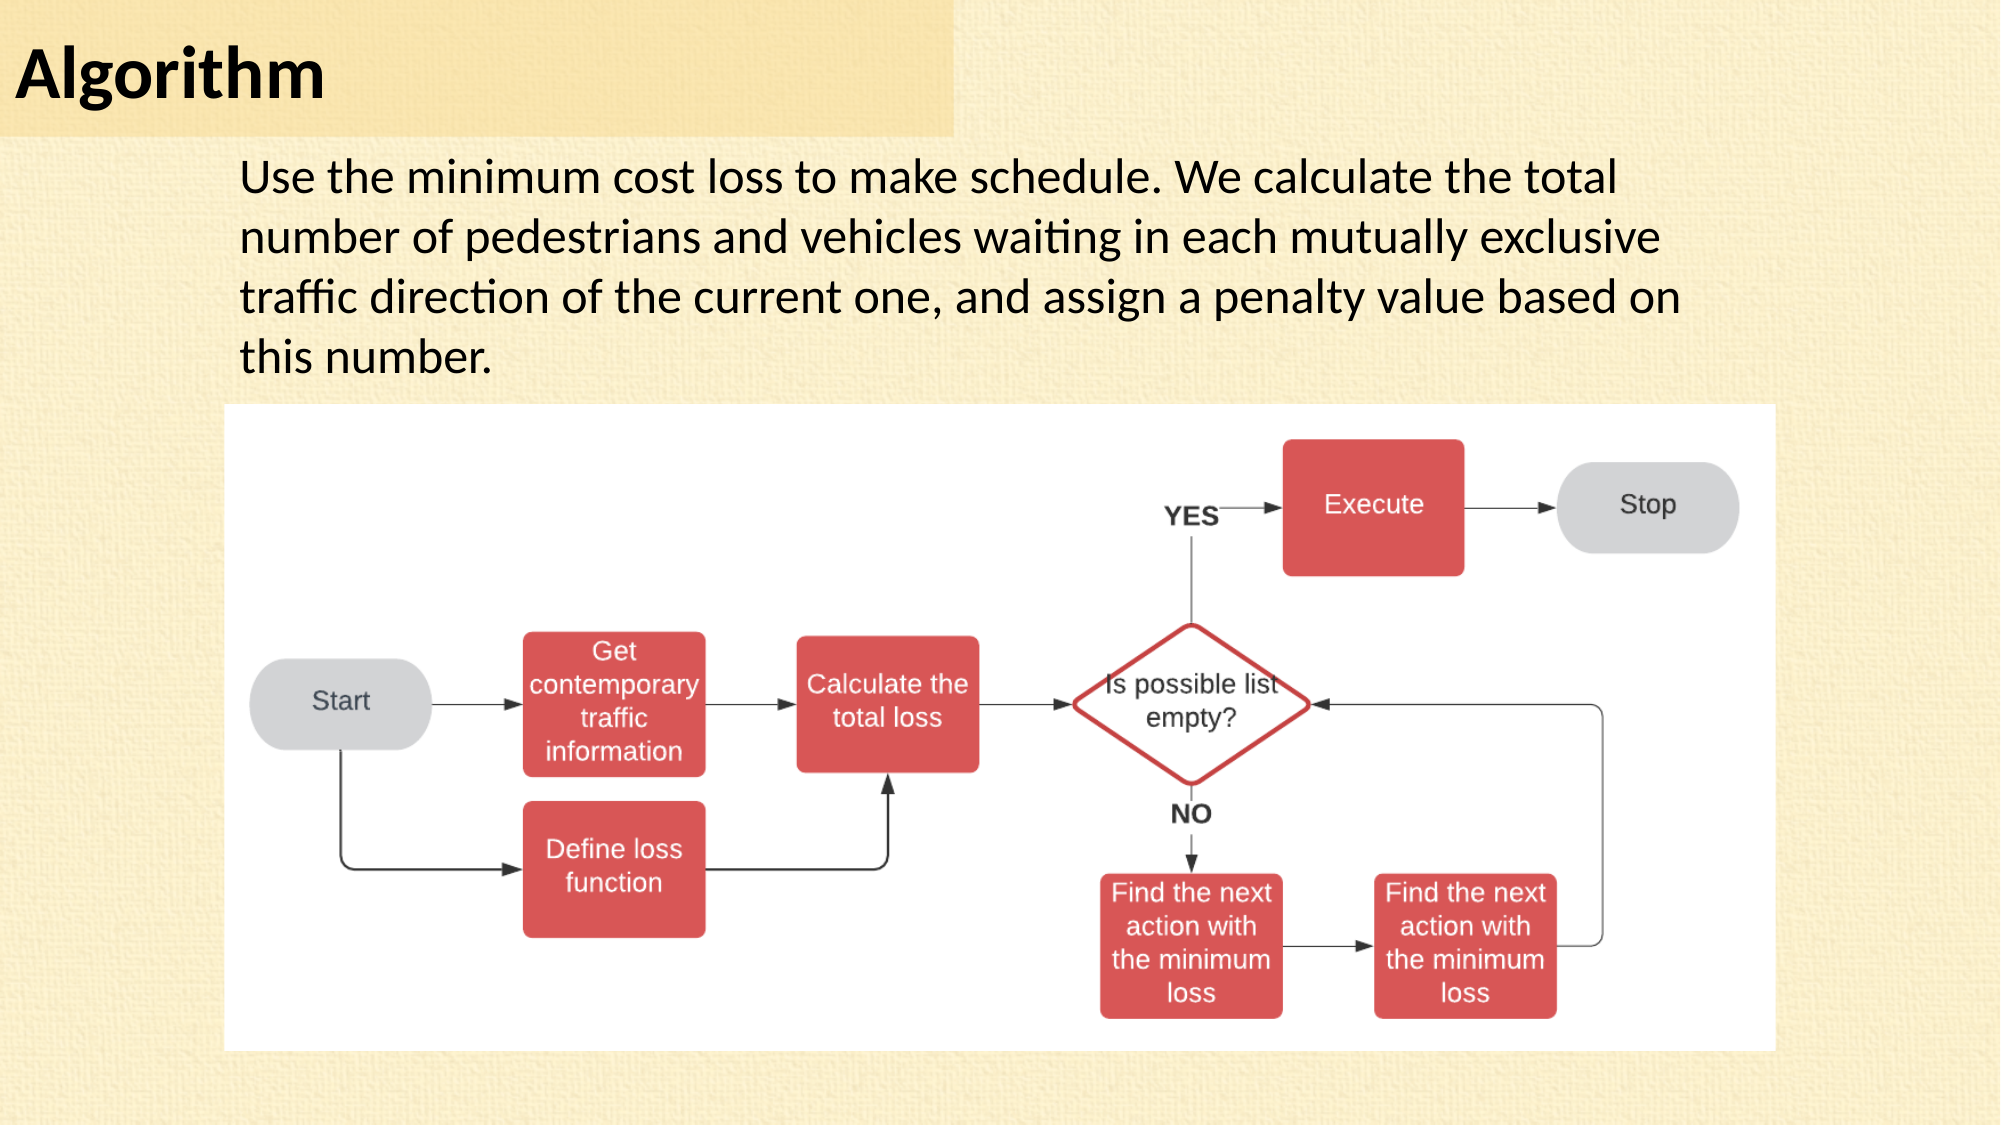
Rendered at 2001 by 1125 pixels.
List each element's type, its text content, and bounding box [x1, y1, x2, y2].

text_box Use the minimum cost loss to make schedule. We calculate the total number of pedestrians and vehicles waiting in each mutually exclusive traffic direction of the current one, and assign a penalty value based on this number. [224, 136, 1776, 403]
picture [0, 0, 2001, 1125]
text_box Algorithm [0, 0, 954, 137]
